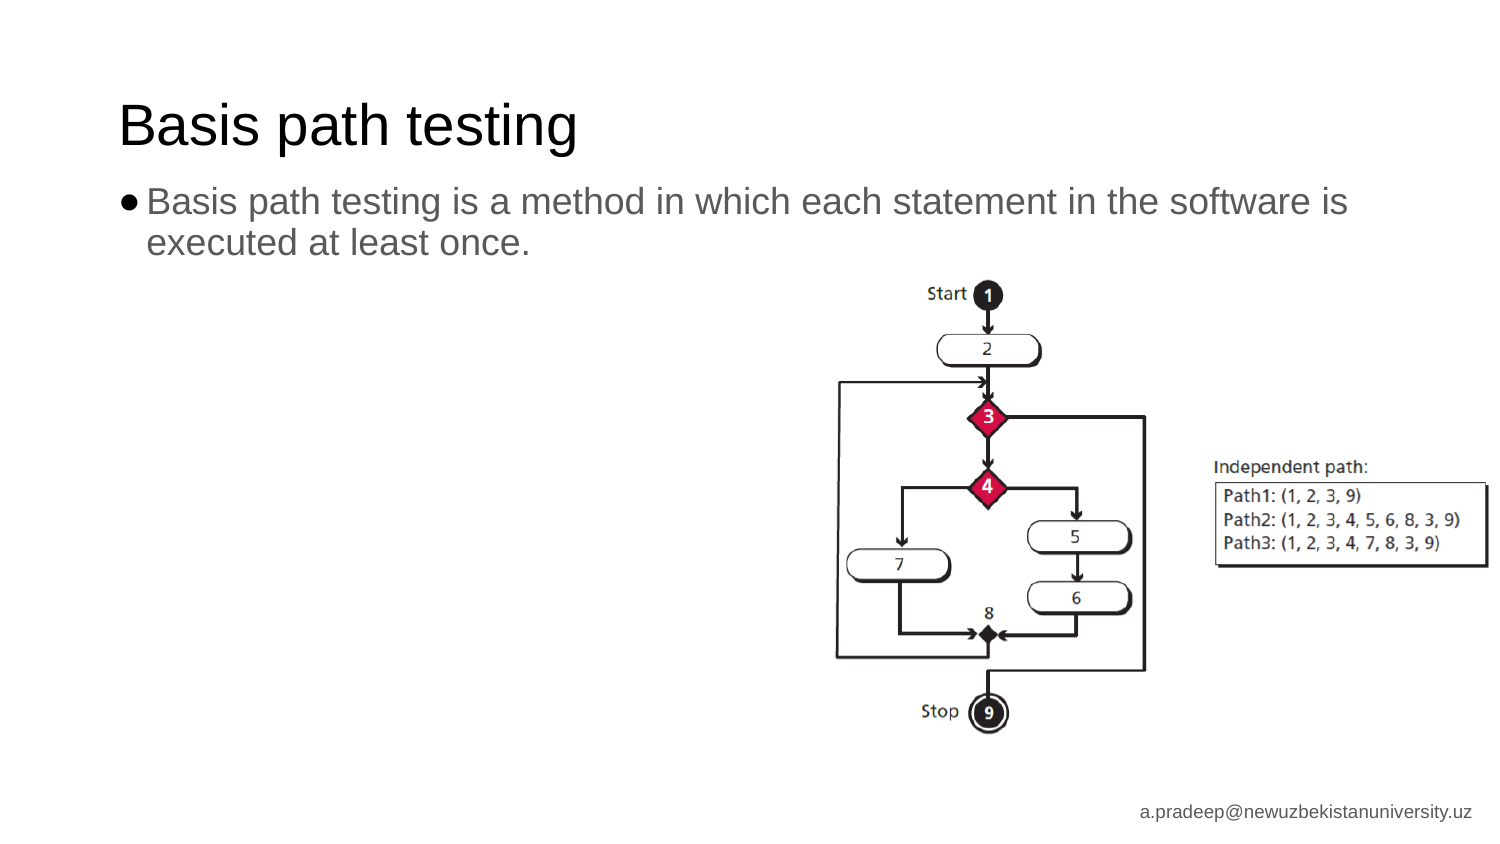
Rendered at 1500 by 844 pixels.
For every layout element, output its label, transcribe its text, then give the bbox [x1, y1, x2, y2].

list Basis path testing is a method in which each statement in the software is executed at least once. [103, 174, 1480, 760]
picture [816, 261, 1500, 744]
title Basis path testing [103, 44, 1397, 174]
text_box a.pradeep@newuzbekistanuniversity.uz [1112, 788, 1500, 834]
